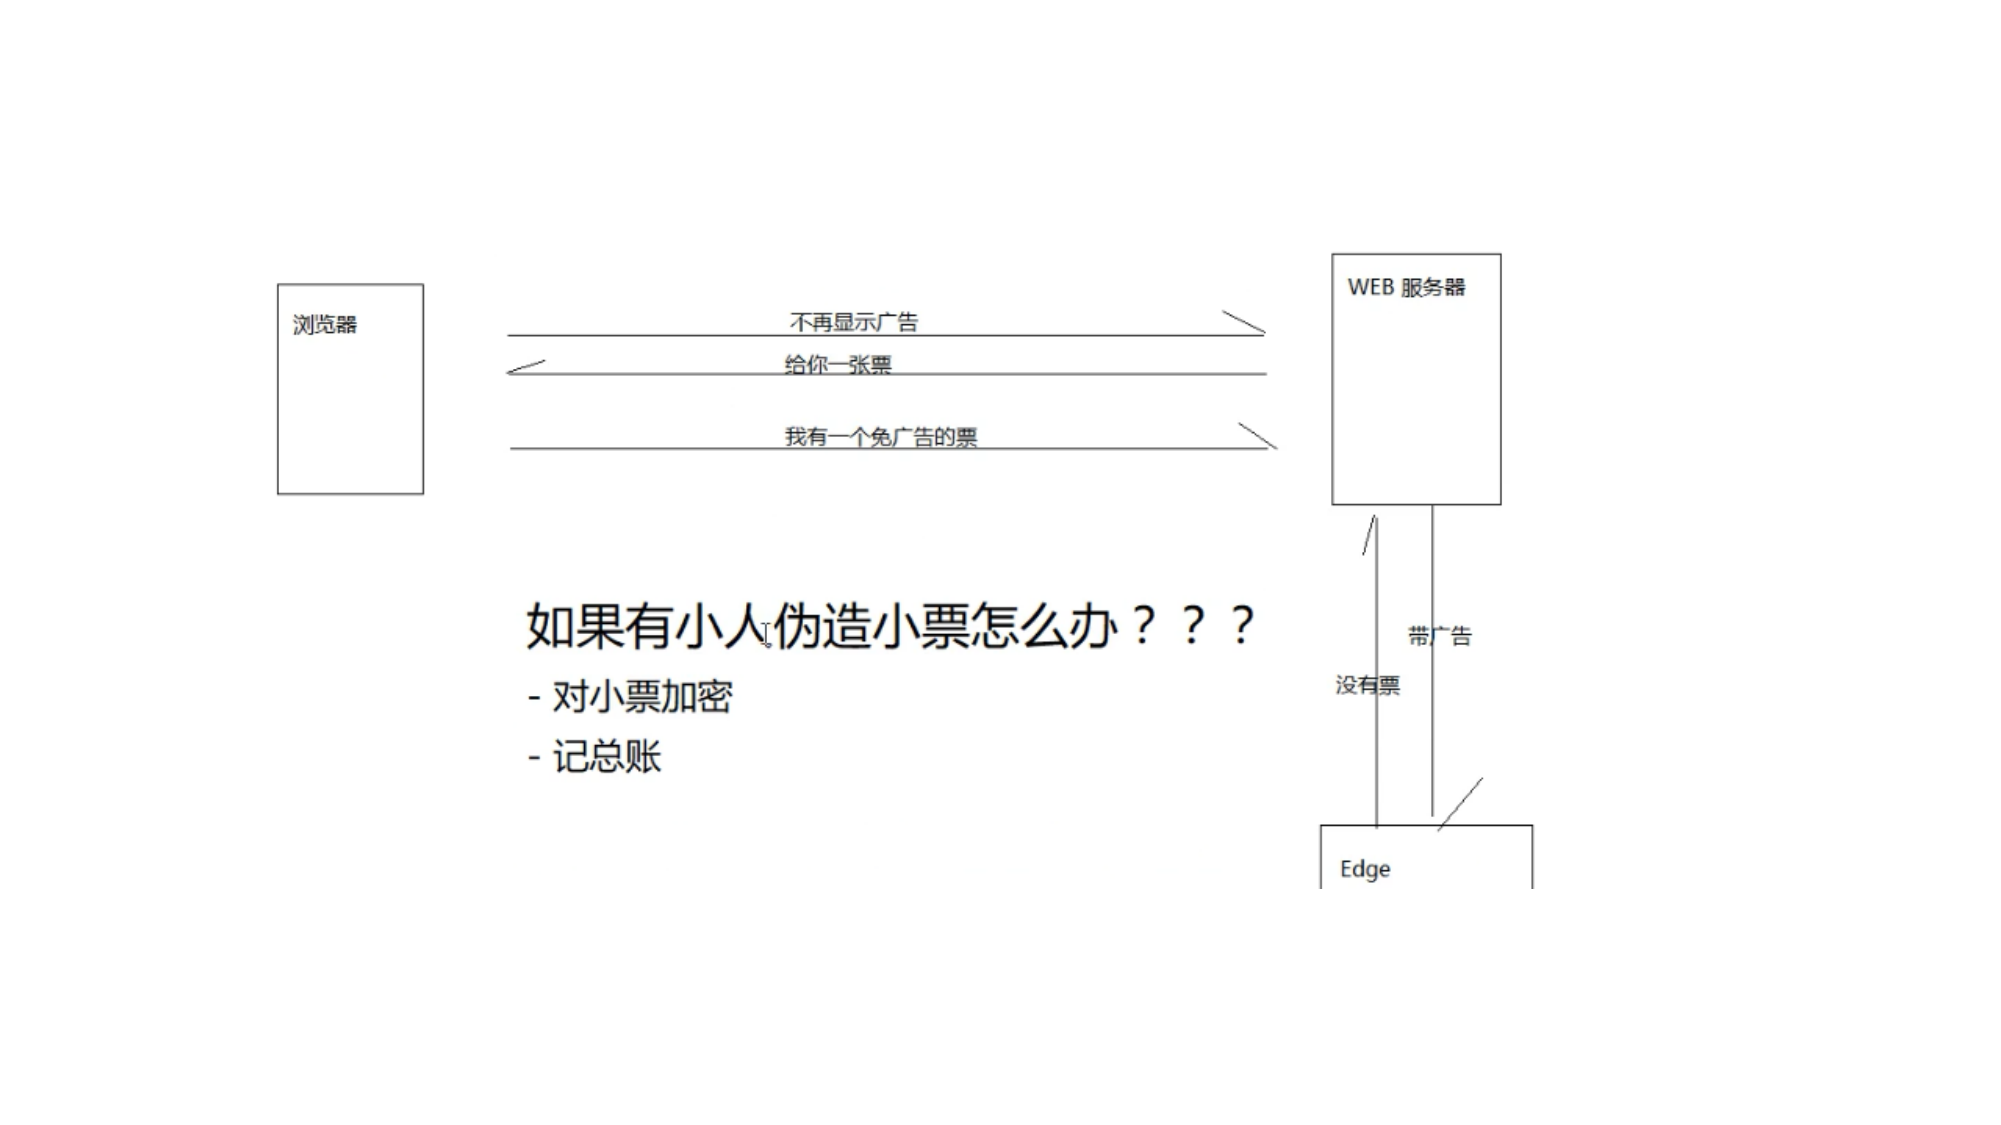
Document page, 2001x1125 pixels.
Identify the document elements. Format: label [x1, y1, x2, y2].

picture [218, 235, 1782, 889]
